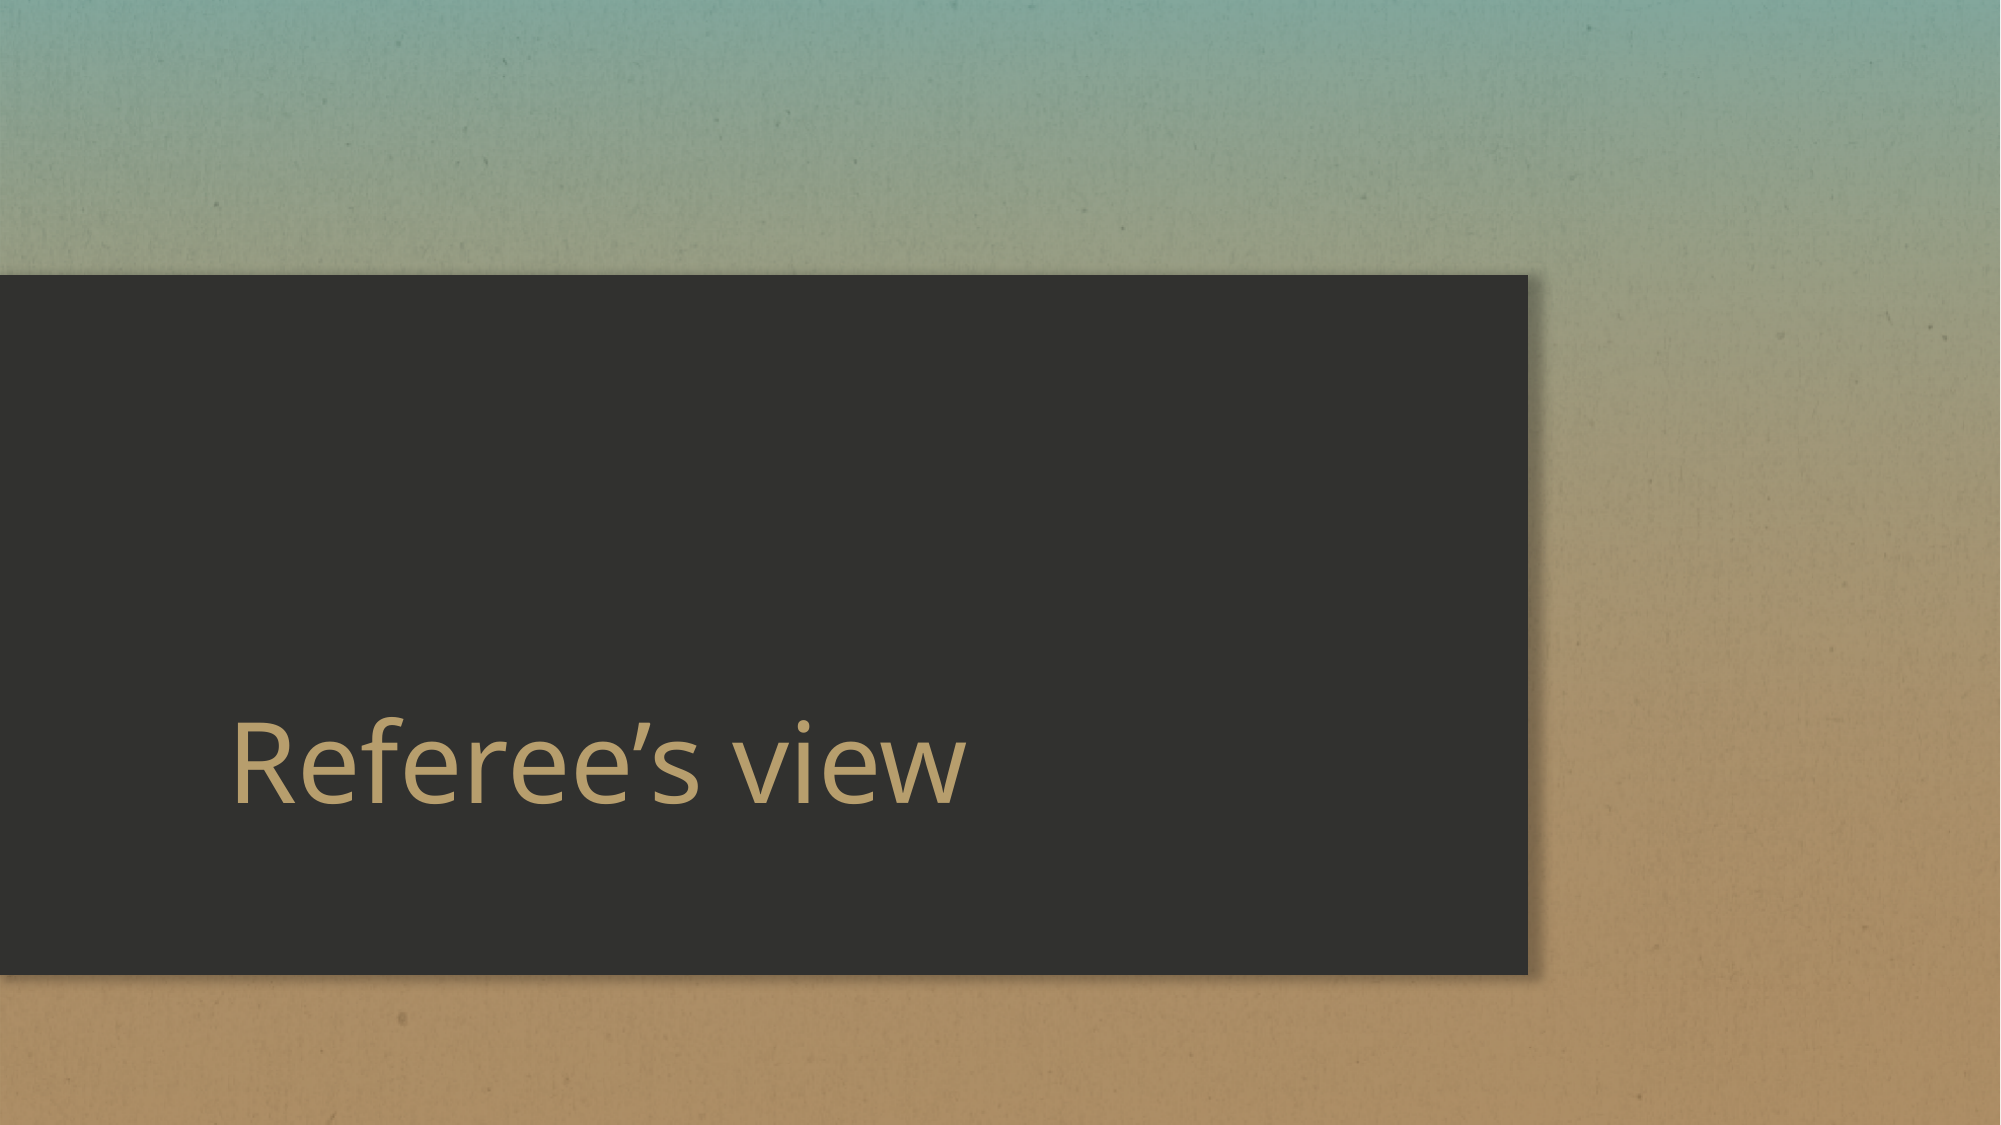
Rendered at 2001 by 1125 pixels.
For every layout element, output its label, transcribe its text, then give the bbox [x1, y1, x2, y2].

picture [0, 0, 2001, 1125]
title Referee’s view [212, 363, 1233, 833]
